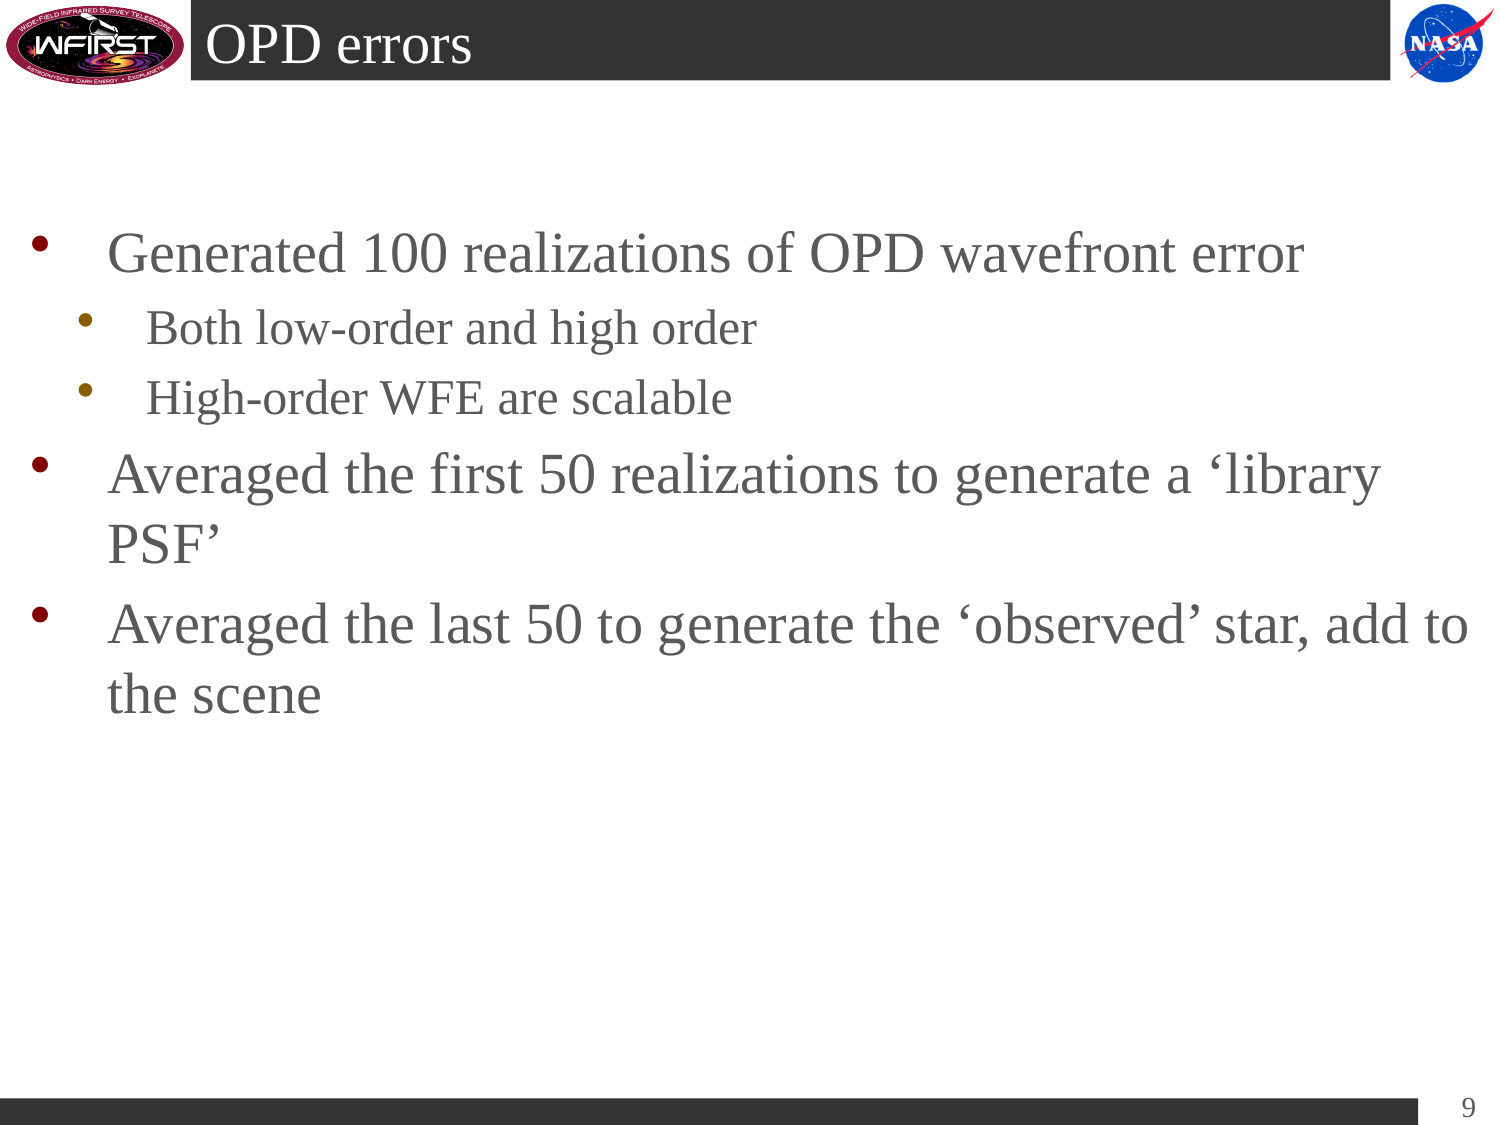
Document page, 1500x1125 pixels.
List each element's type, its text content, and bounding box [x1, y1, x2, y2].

picture [1394, 3, 1500, 83]
list Generated 100 realizations of OPD wavefront error Both low-order and high order High-order WFE are scalable Averaged the first 50 realizations to generate a ‘library PSF’ Averaged the last 50 to generate the ‘observed’ star, add to the scene [17, 103, 1487, 1078]
picture [1, 0, 191, 89]
title OPD errors [190, 0, 1391, 81]
